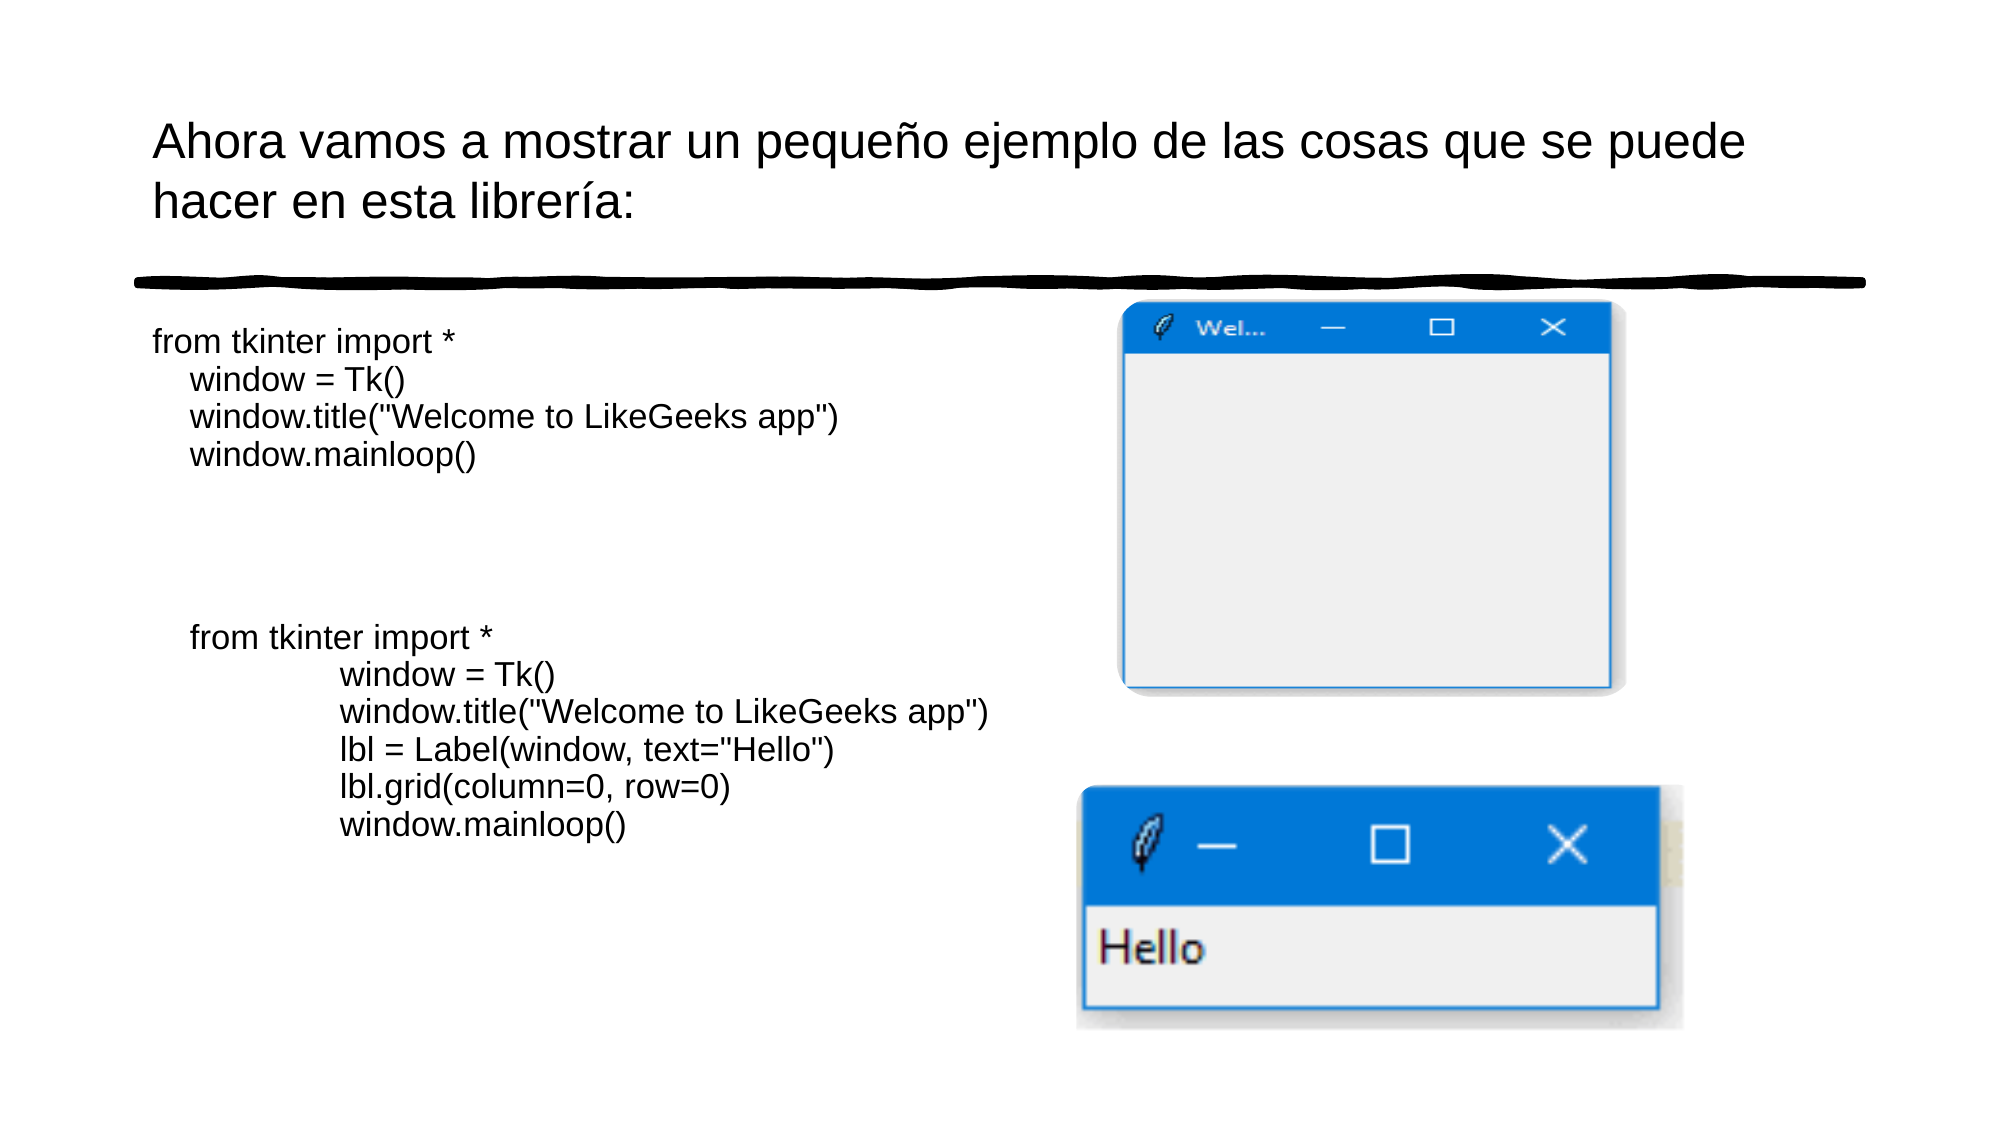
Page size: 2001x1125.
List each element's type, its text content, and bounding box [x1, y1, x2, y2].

picture [1076, 784, 1700, 1051]
picture [1116, 298, 1634, 697]
title Ahora vamos a mostrar un pequeño ejemplo de las cosas que se puede hacer en esta librería: [137, 59, 1863, 278]
list from tkinter import * window = Tk() window.title("Welcome to LikeGeeks app") window.mainloop() from tkinter import * window = Tk() window.title("Welcome to LikeGeeks app") lbl = Label(window, text="Hello") lbl.grid(column=0, row=0) window.mainloop() [137, 316, 1863, 1077]
